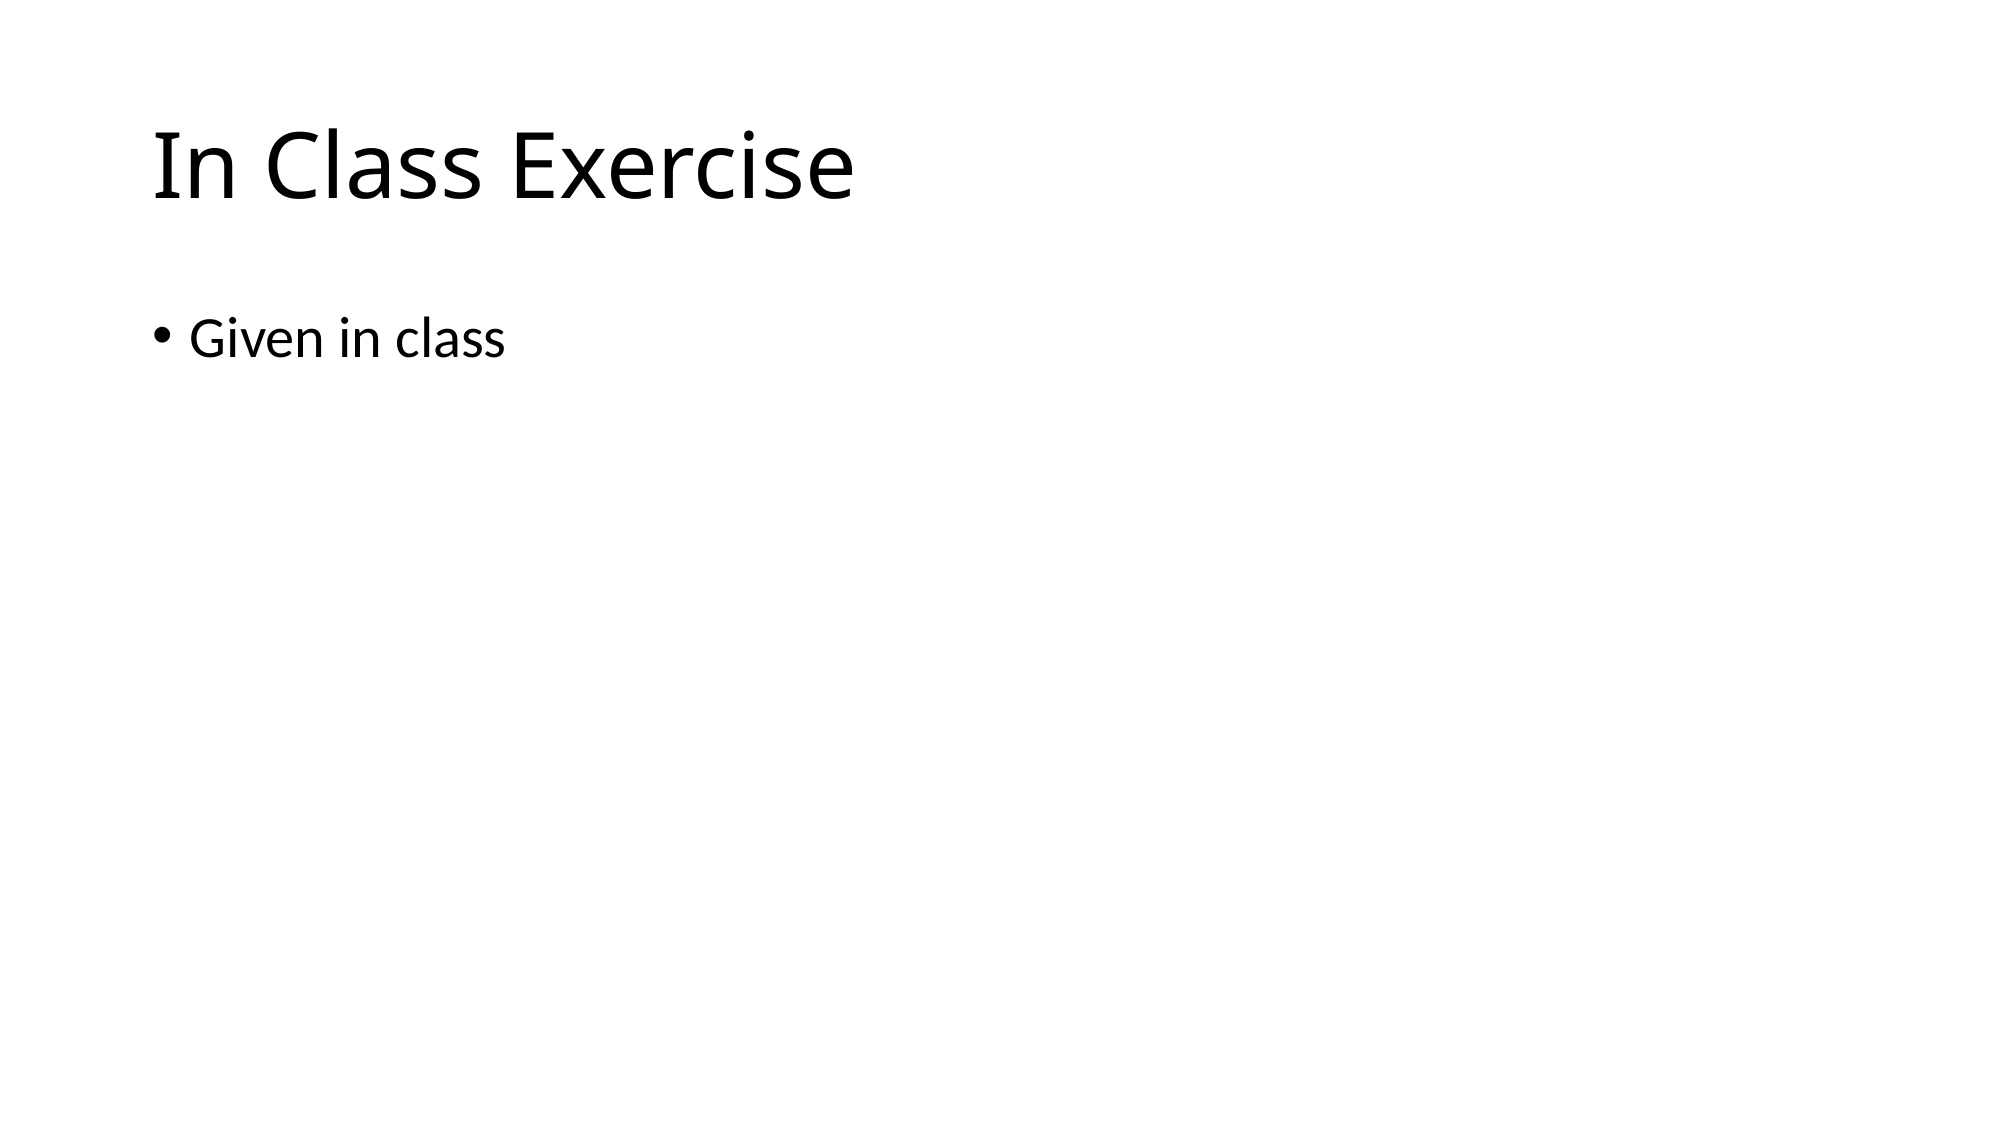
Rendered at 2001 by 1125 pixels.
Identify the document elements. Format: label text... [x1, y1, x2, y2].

list Given in class [137, 299, 1863, 1014]
title In Class Exercise [137, 59, 1863, 278]
